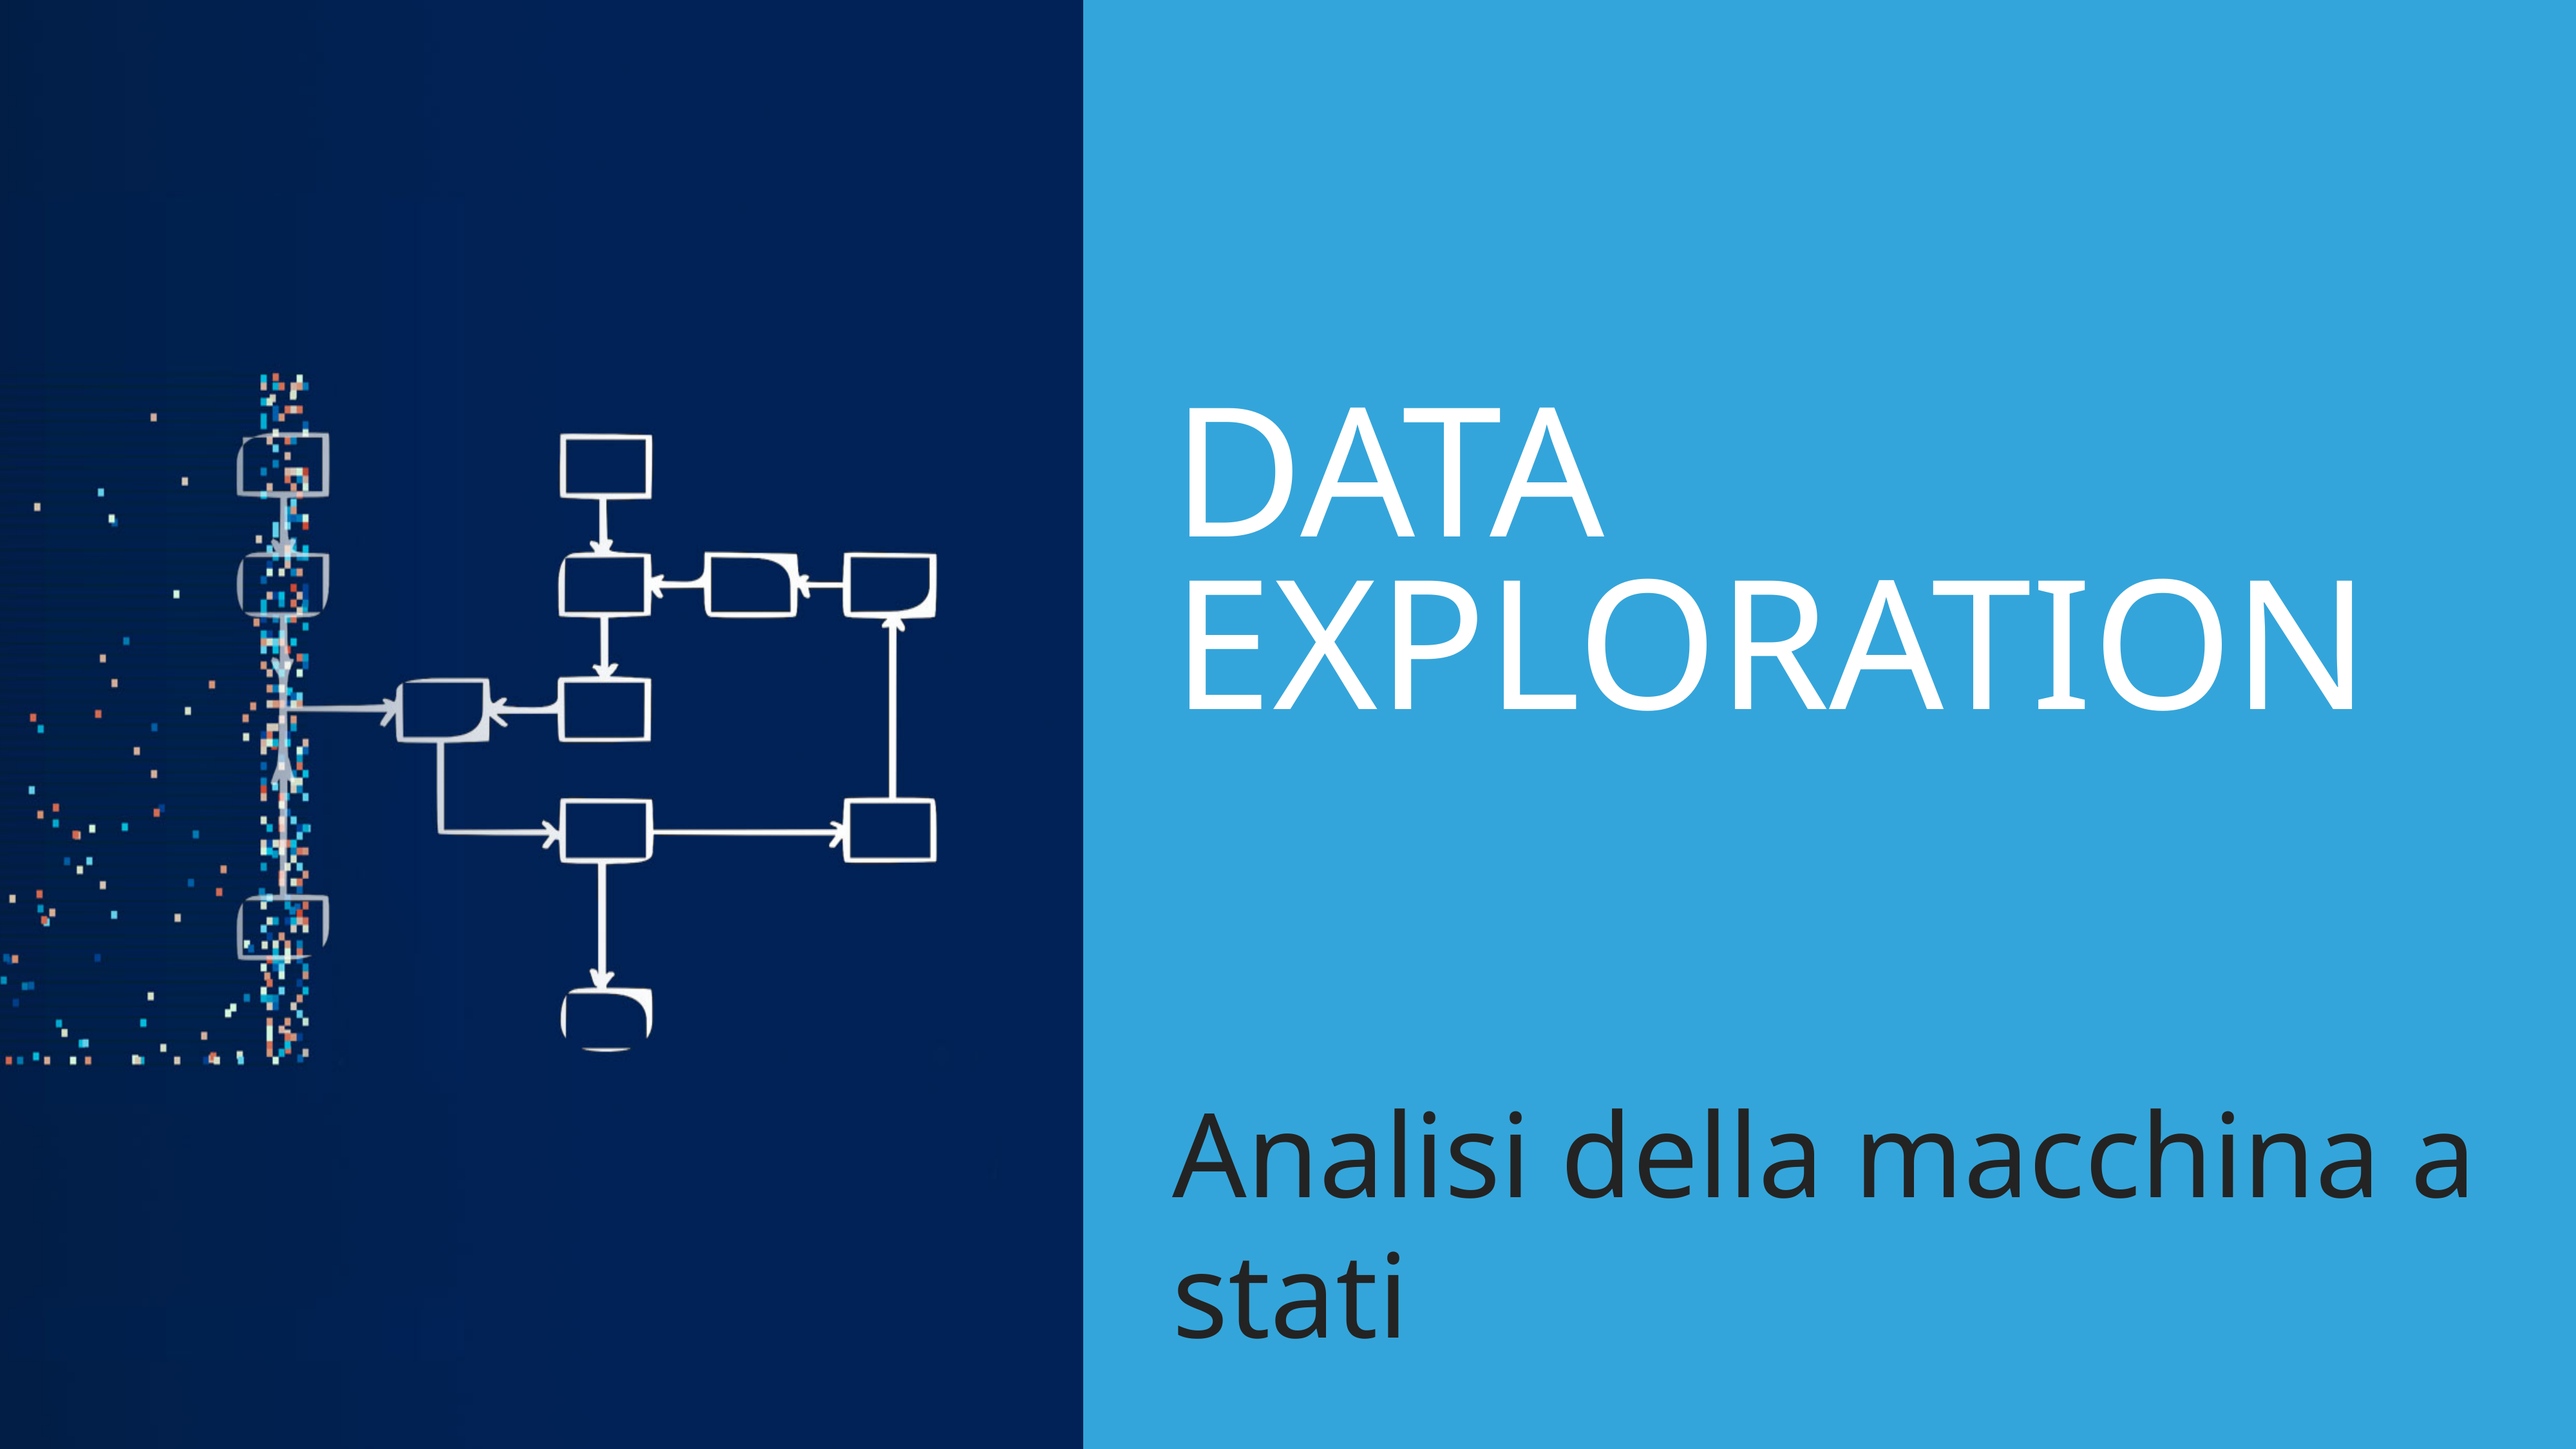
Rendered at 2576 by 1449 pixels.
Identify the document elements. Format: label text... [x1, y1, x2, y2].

list Data exploration [1166, 392, 2496, 585]
list Analisi della macchina a stati [1166, 1157, 2496, 1285]
picture [0, 0, 1083, 1449]
